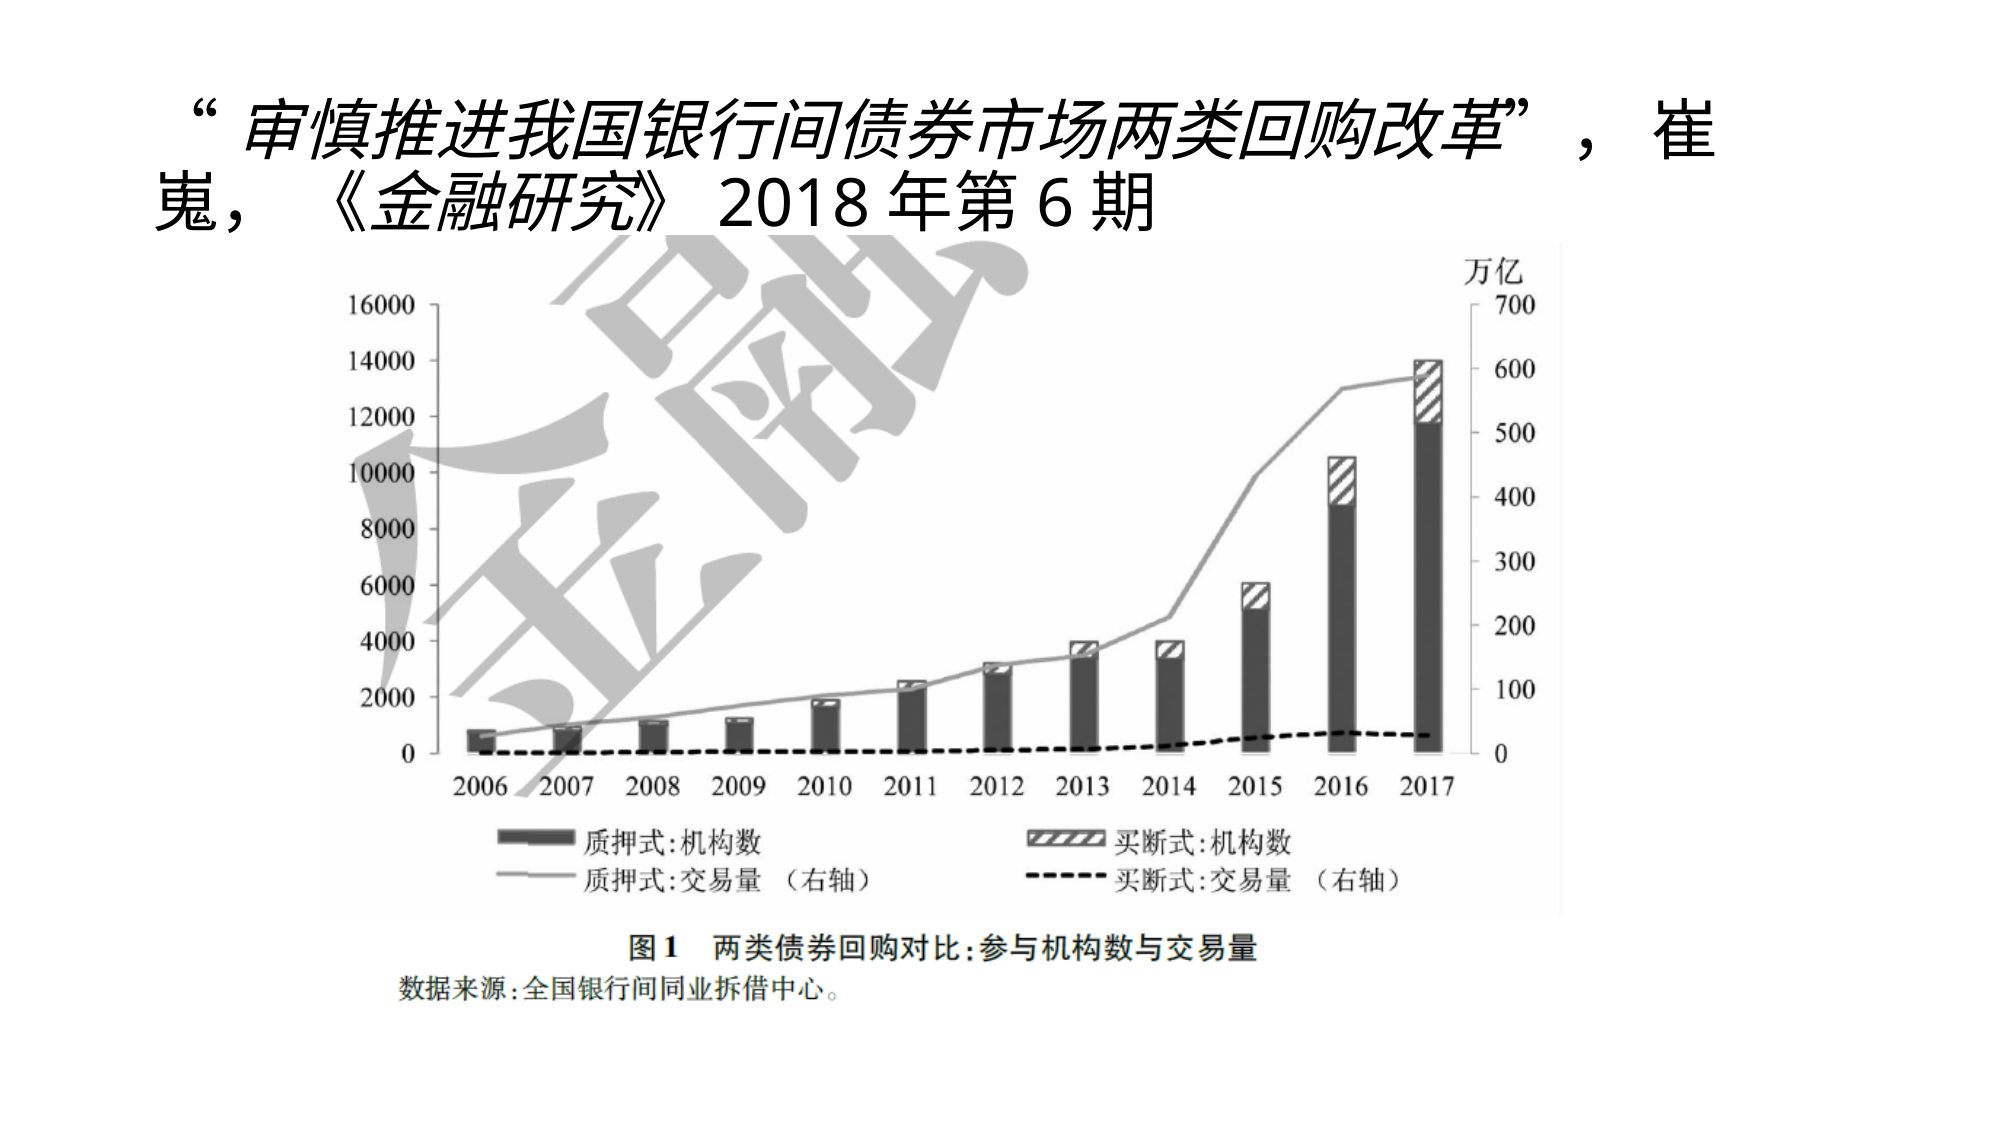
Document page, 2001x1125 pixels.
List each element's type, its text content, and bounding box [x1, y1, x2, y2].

title “审慎推进我国银行间债券市场两类回购改革”， 崔嵬， 《金融研究》2018年第6期 [137, 59, 1863, 278]
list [301, 235, 1593, 1014]
